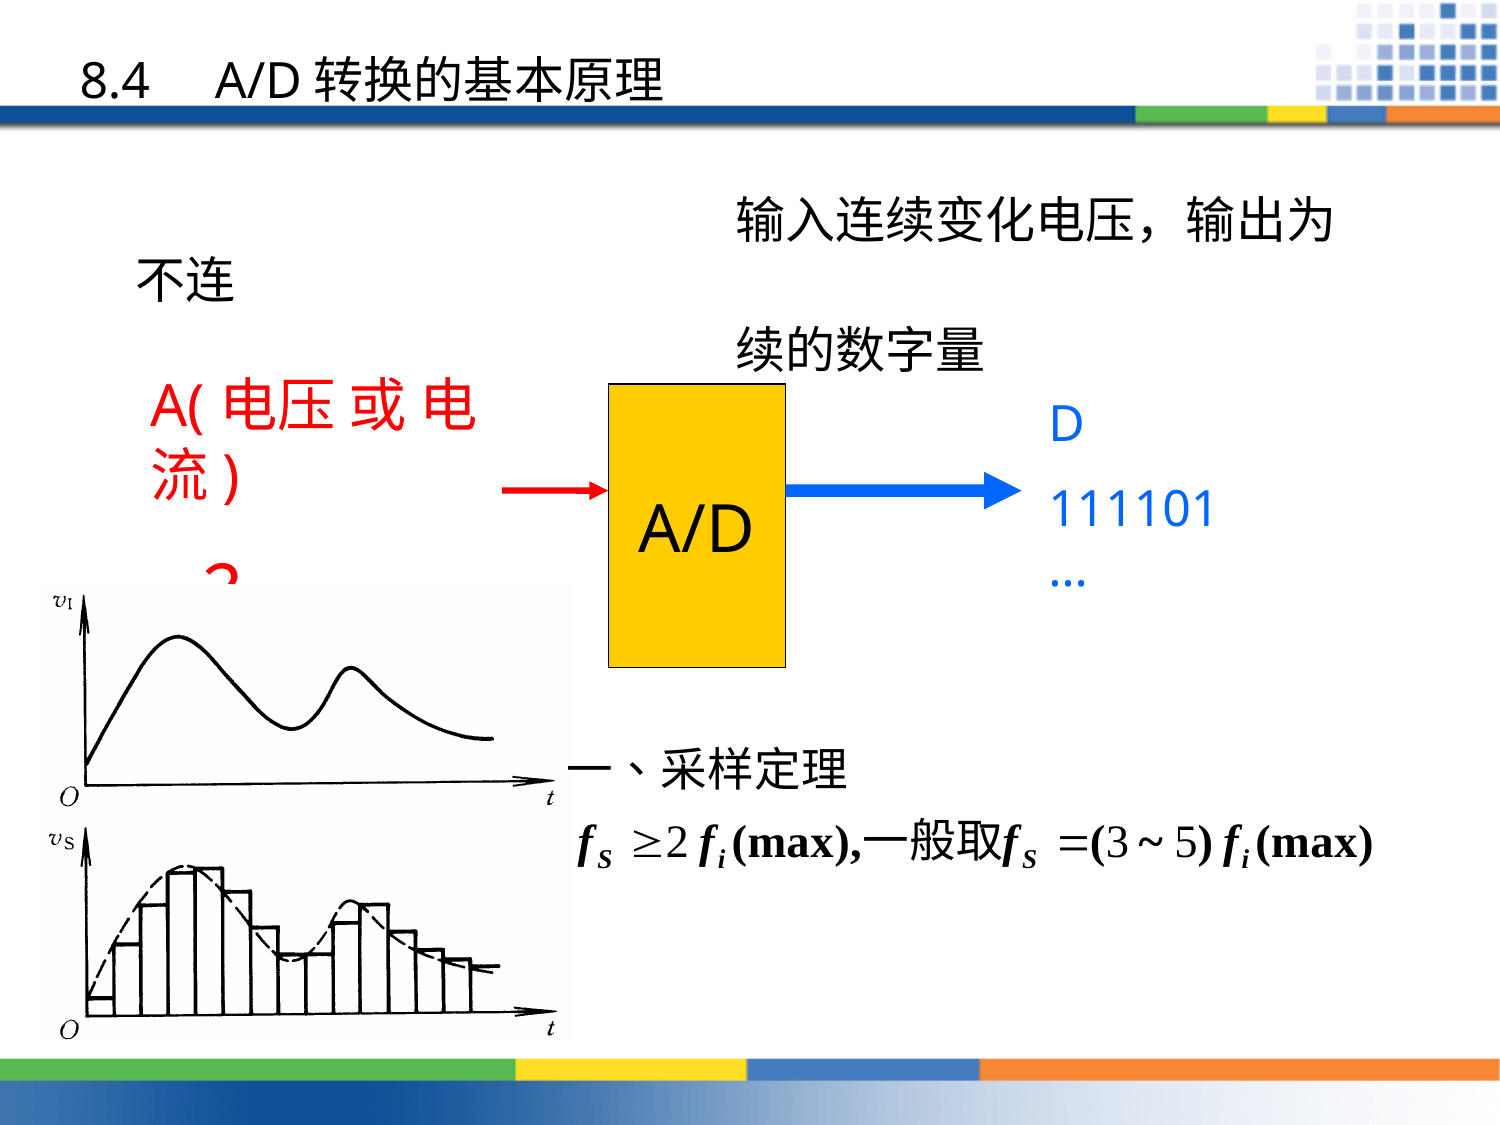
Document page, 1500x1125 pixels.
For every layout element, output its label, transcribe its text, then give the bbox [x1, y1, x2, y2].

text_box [560, 738, 1377, 879]
picture [0, 0, 1500, 1125]
text_box 8.4 A/D转换的基本原理 输入连续变化电压，输出为不连 续的数字量 [64, 41, 1400, 982]
